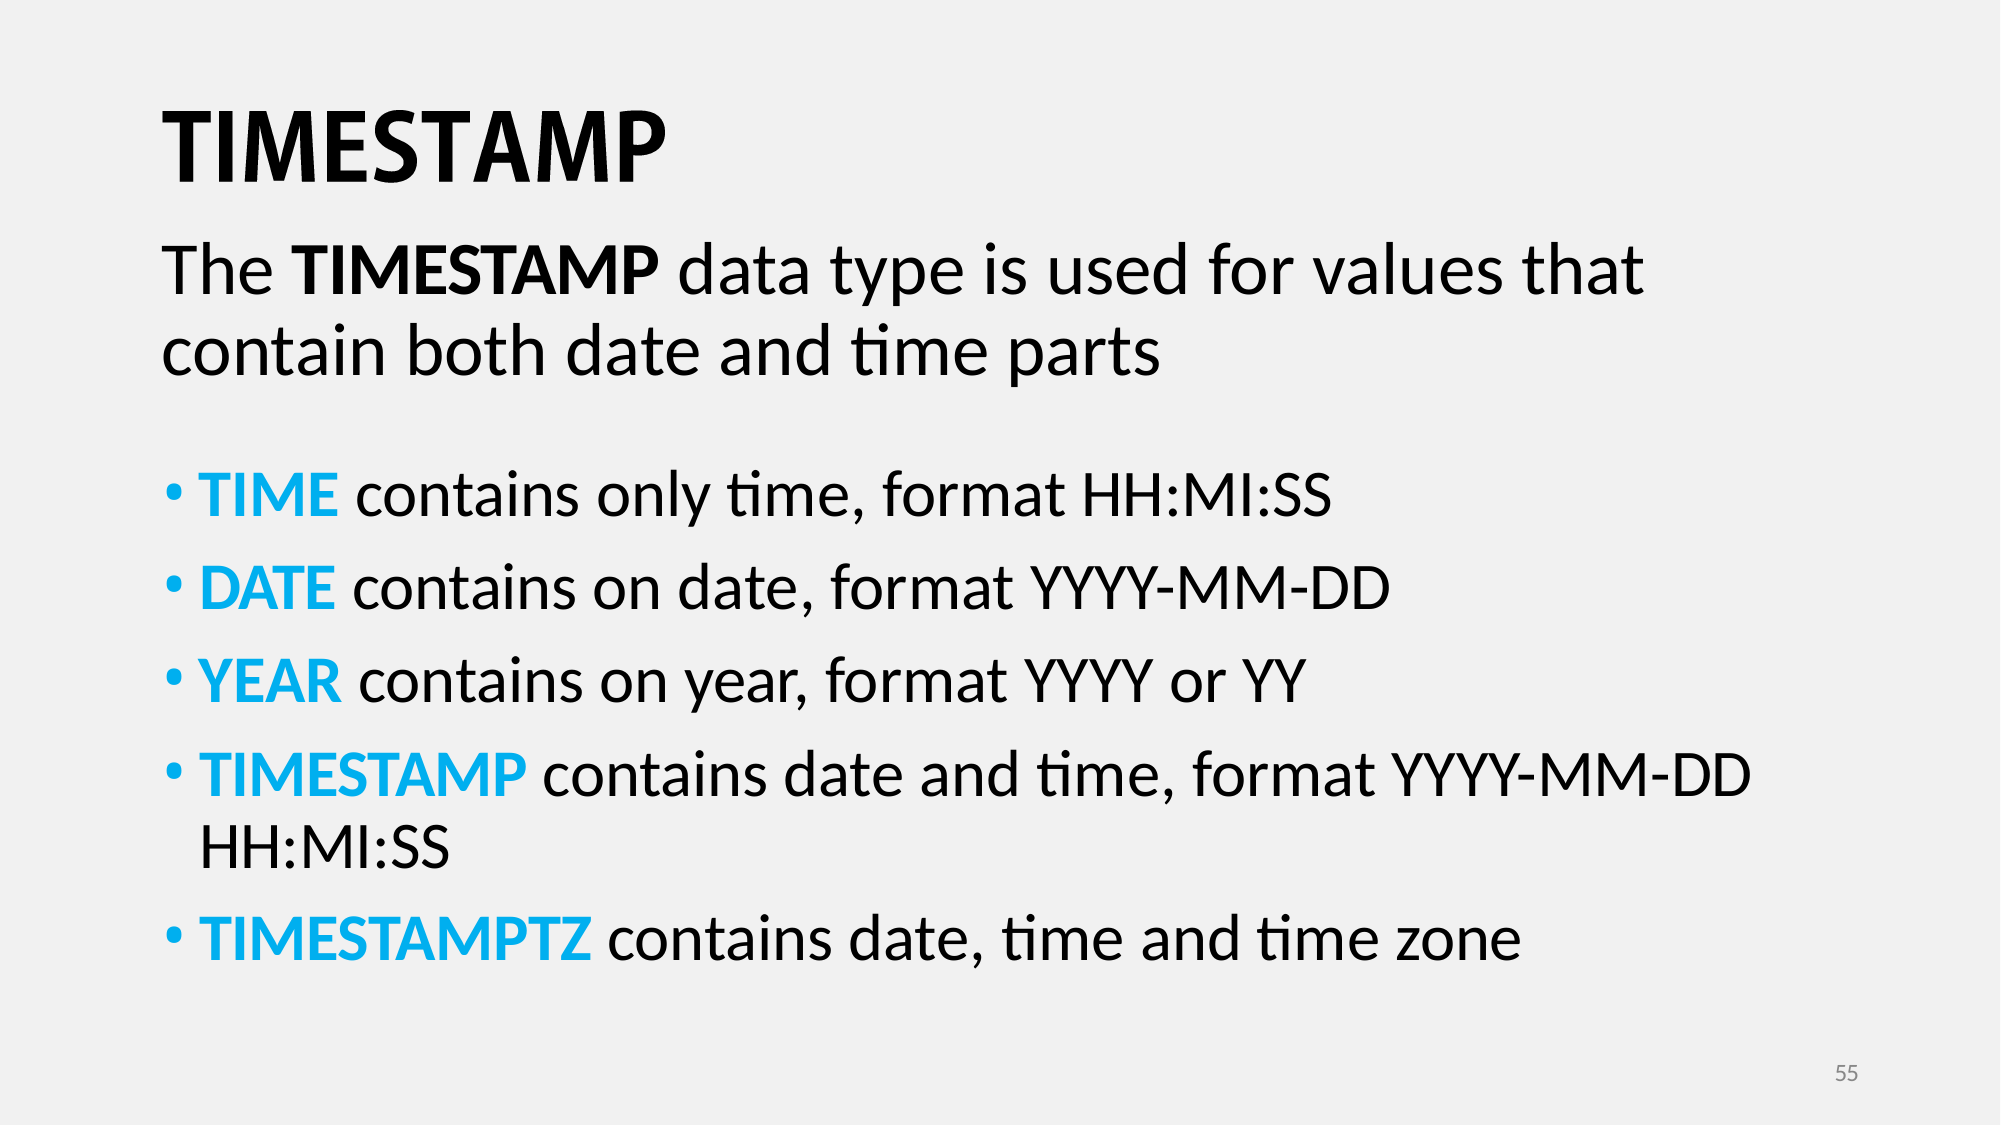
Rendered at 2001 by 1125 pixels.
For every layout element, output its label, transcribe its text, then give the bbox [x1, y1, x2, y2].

title The TIMESTAMP data type is used for values that contain both date and time parts [159, 216, 1654, 417]
slide_number 55 [1802, 1060, 1875, 1088]
text_box TIME contains only time, format HH:MI:SS DATE contains on date, format YYYY-MM-DD YEAR contains on year, format YYYY or YY TIMESTAMP contains date and time, format YYYY-MM-DD HH:MI:SS TIMESTAMPTZ contains date, time and time zone [159, 435, 1770, 974]
picture [161, 92, 724, 209]
